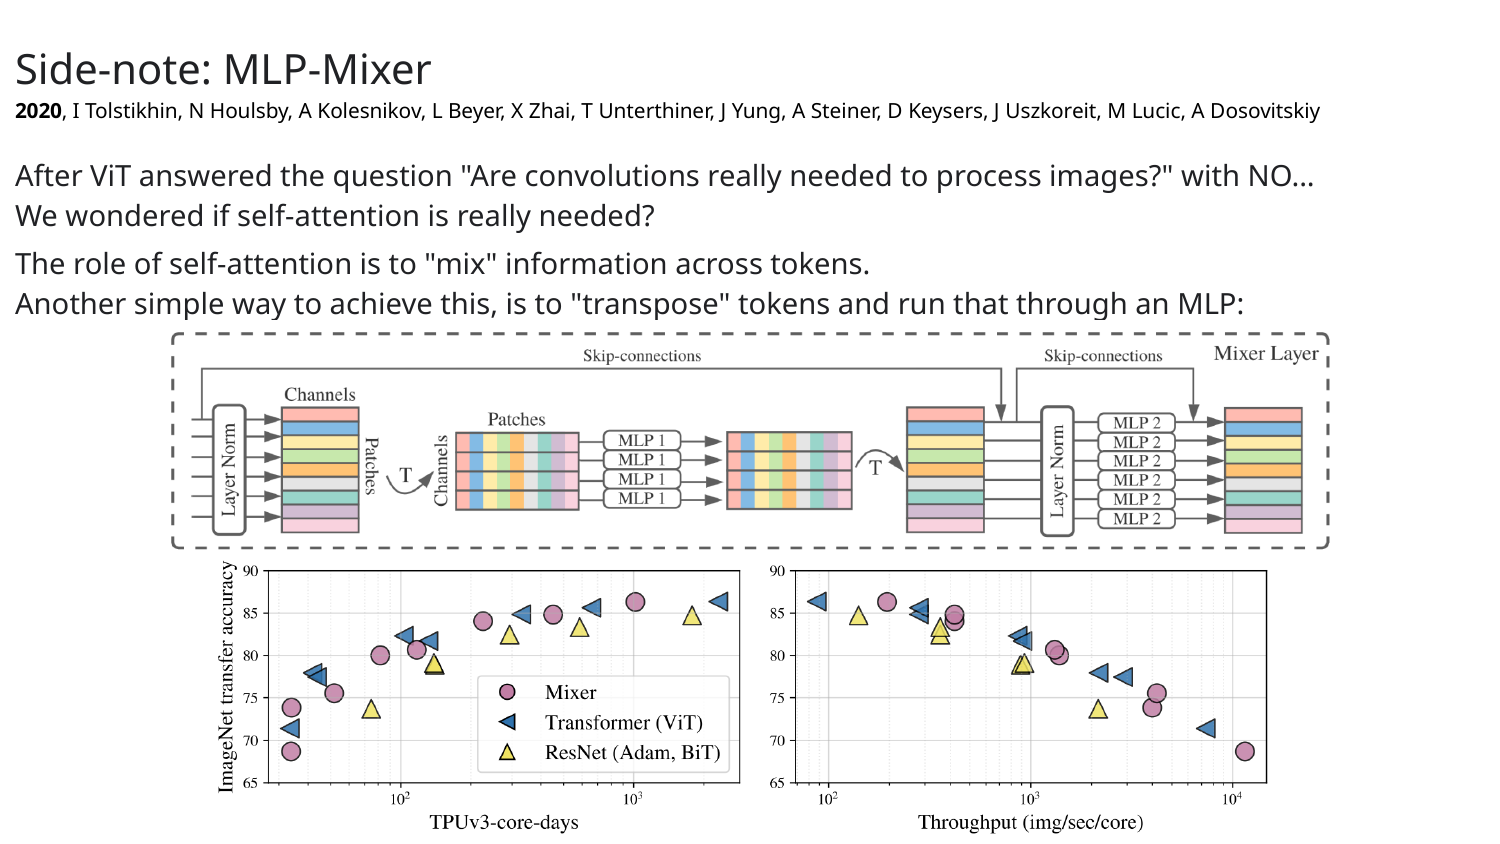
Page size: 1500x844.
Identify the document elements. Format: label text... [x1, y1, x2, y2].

picture [159, 320, 1341, 844]
text_box The role of self-attention is to "mix" information across tokens. Another simple way to achieve this, is to "transpose" tokens and run that through an MLP: [0, 224, 1500, 336]
text_box Side-note: MLP-Mixer 2020, I Tolstikhin, N Houlsby, A Kolesnikov, L Beyer, X Zhai, T Unterthiner, J Yung, A Steiner, D Keysers, J Uszkoreit, M Lucic, A Dosovitskiy [0, 0, 1500, 137]
text_box After ViT answered the question "Are convolutions really needed to process images?" with NO... We wondered if self-attention is really needed? [0, 137, 1500, 224]
